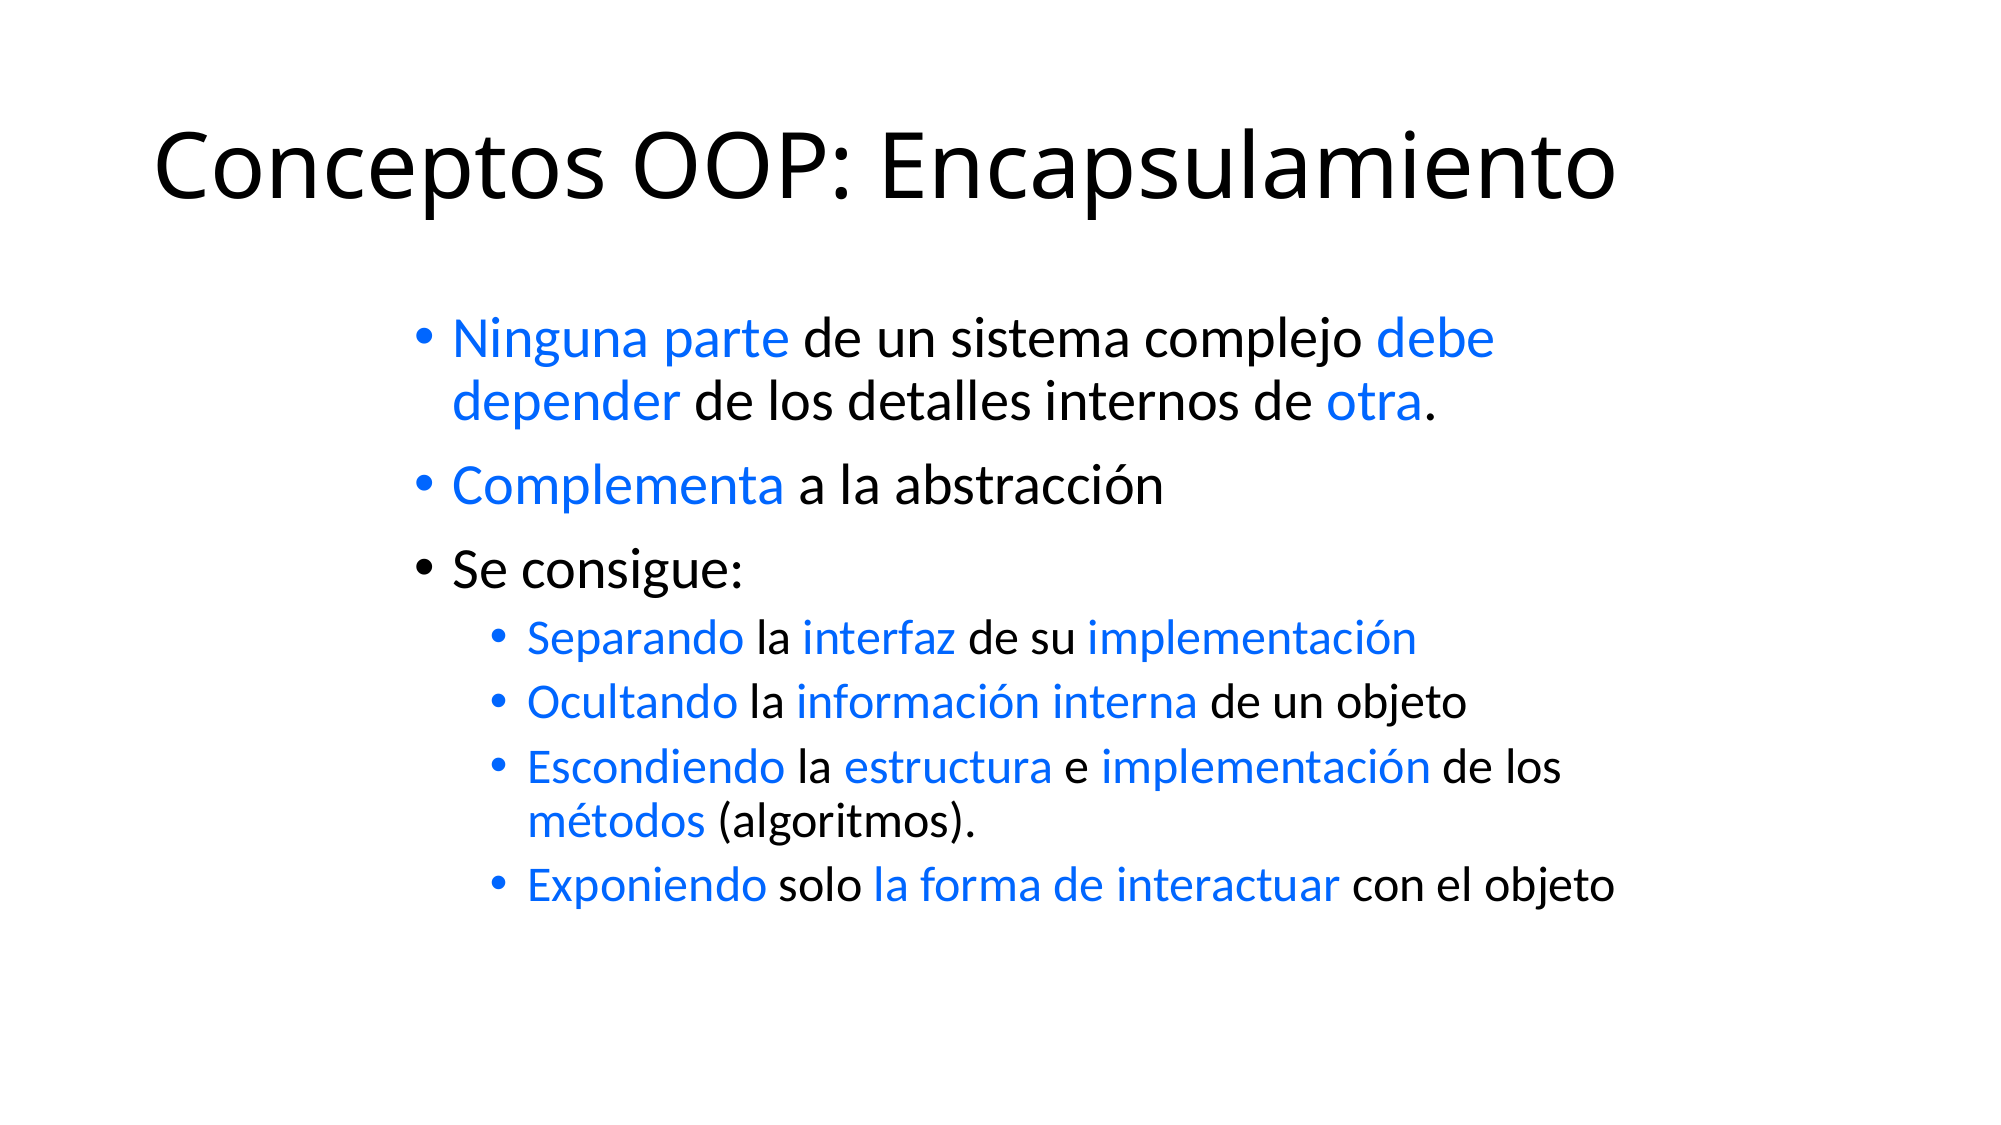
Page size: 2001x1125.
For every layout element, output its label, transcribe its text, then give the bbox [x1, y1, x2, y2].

list Ninguna parte de un sistema complejo debe depender de los detalles internos de otra. Complementa a la abstracción Se consigue: Separando la interfaz de su implementación Ocultando la información interna de un objeto Escondiendo la estructura e implementación de los métodos (algoritmos). Exponiendo solo la forma de interactuar con el objeto [399, 299, 1713, 1125]
title Conceptos OOP: Encapsulamiento [137, 59, 1863, 278]
